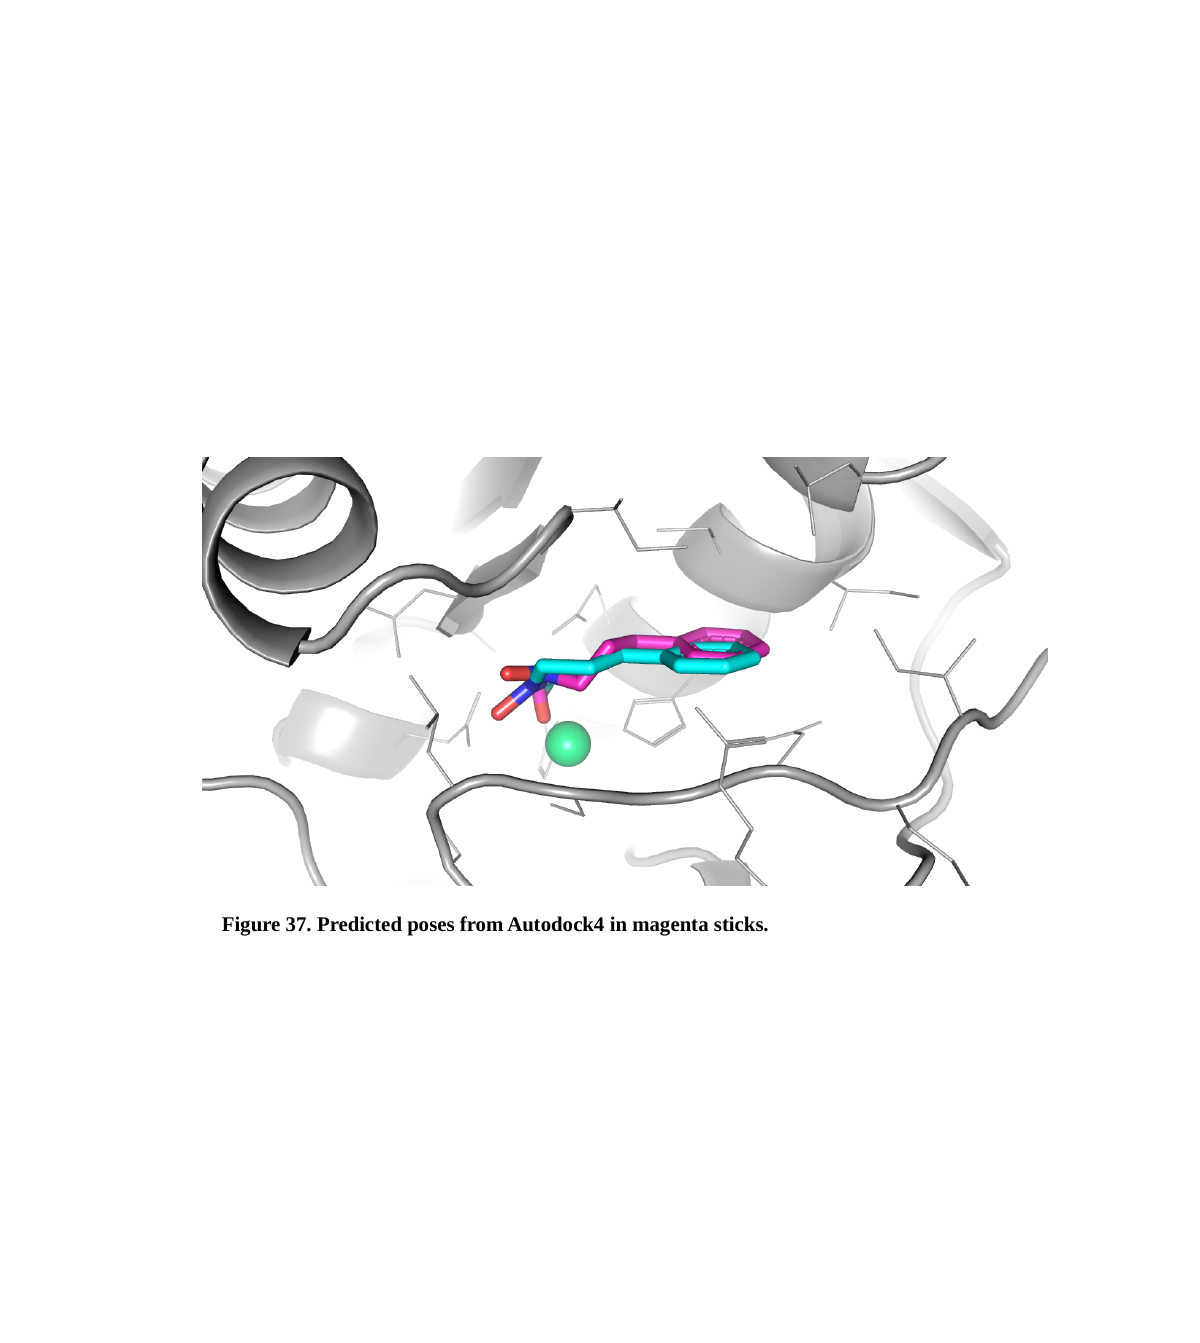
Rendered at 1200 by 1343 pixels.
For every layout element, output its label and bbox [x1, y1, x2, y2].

text_box [202, 457, 1048, 944]
